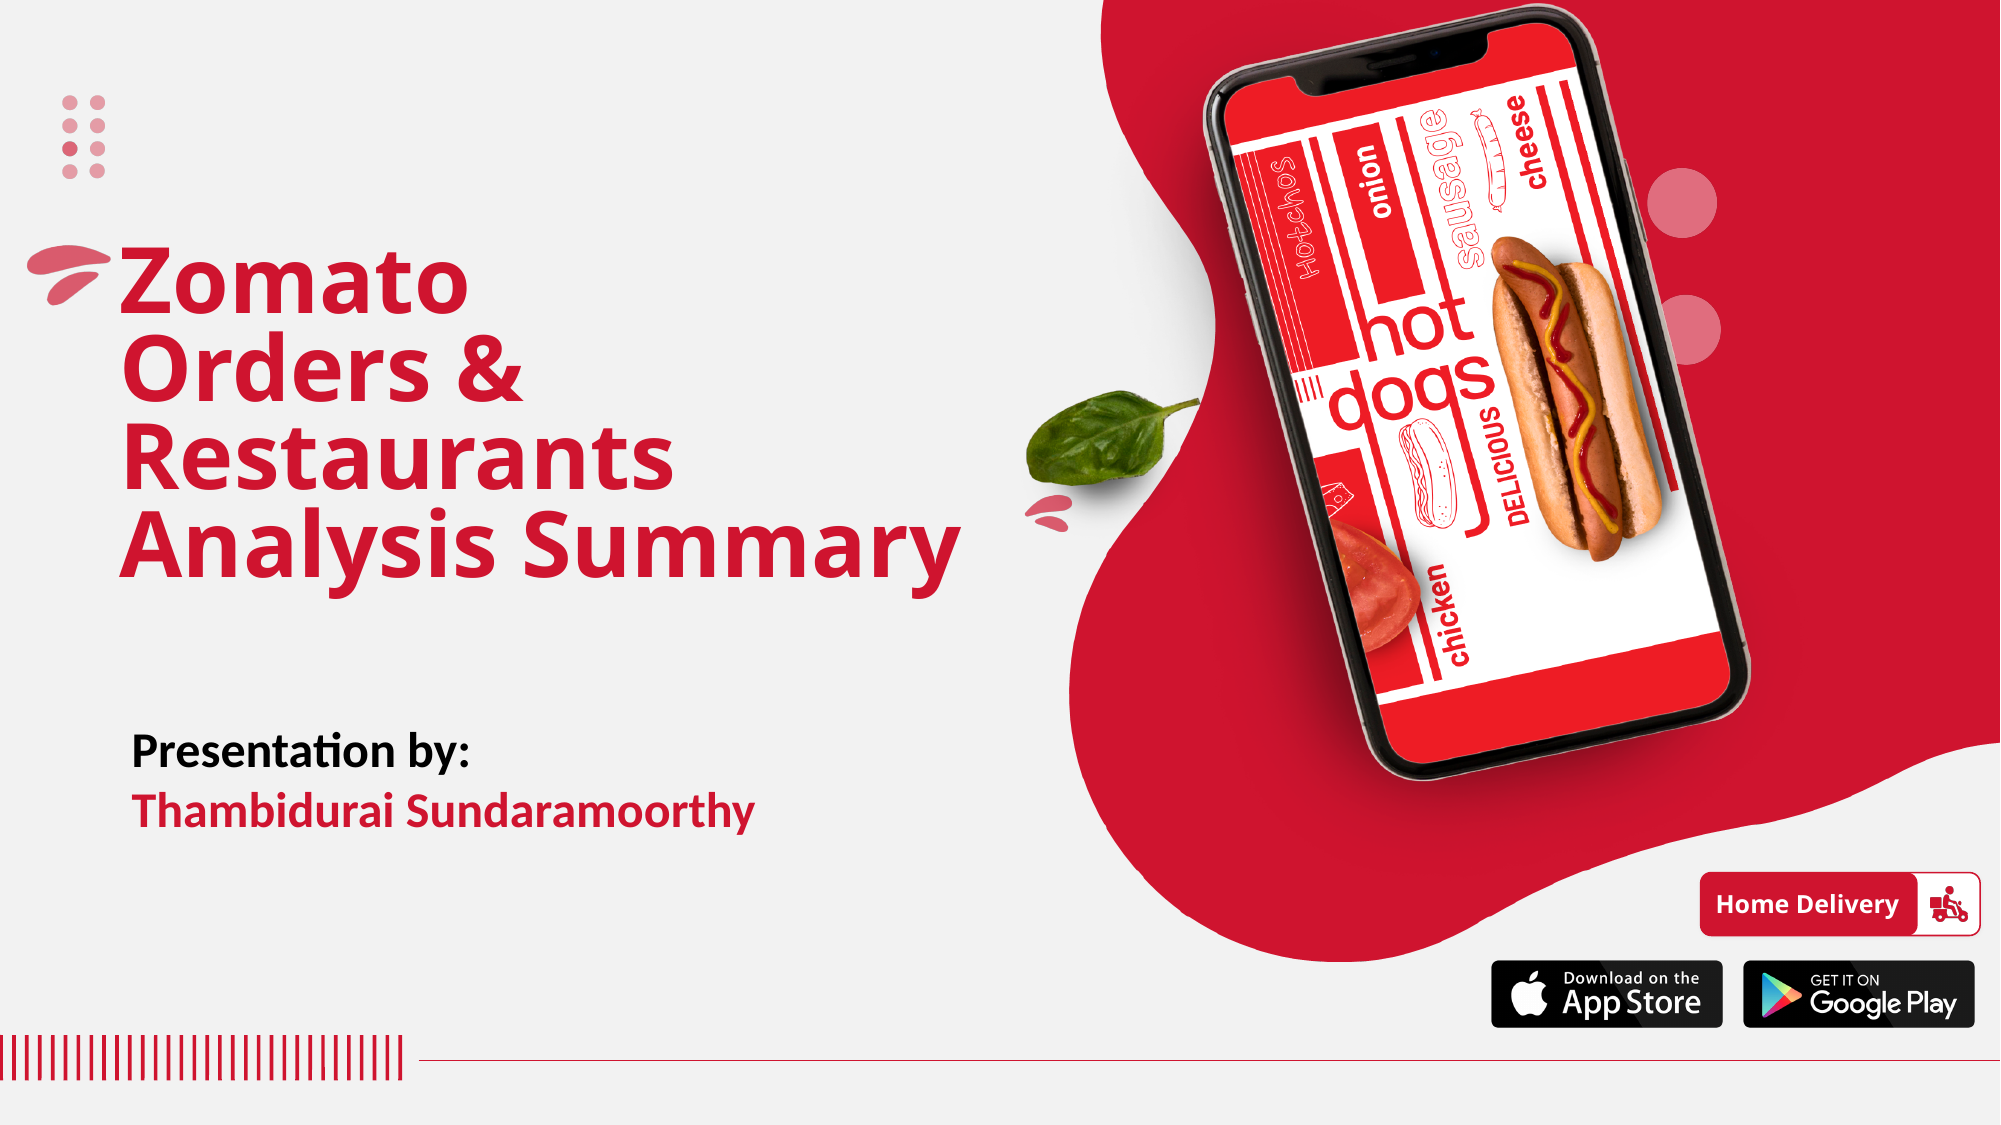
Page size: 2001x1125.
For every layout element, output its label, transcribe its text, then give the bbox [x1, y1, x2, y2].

picture [1019, 0, 2000, 1029]
picture [41, 96, 126, 179]
text_box Presentation by: Thambidurai Sundaramoorthy [116, 709, 797, 845]
title Zomato Orders & Restaurants Analysis Summary [104, 235, 1014, 603]
picture [25, 238, 113, 308]
